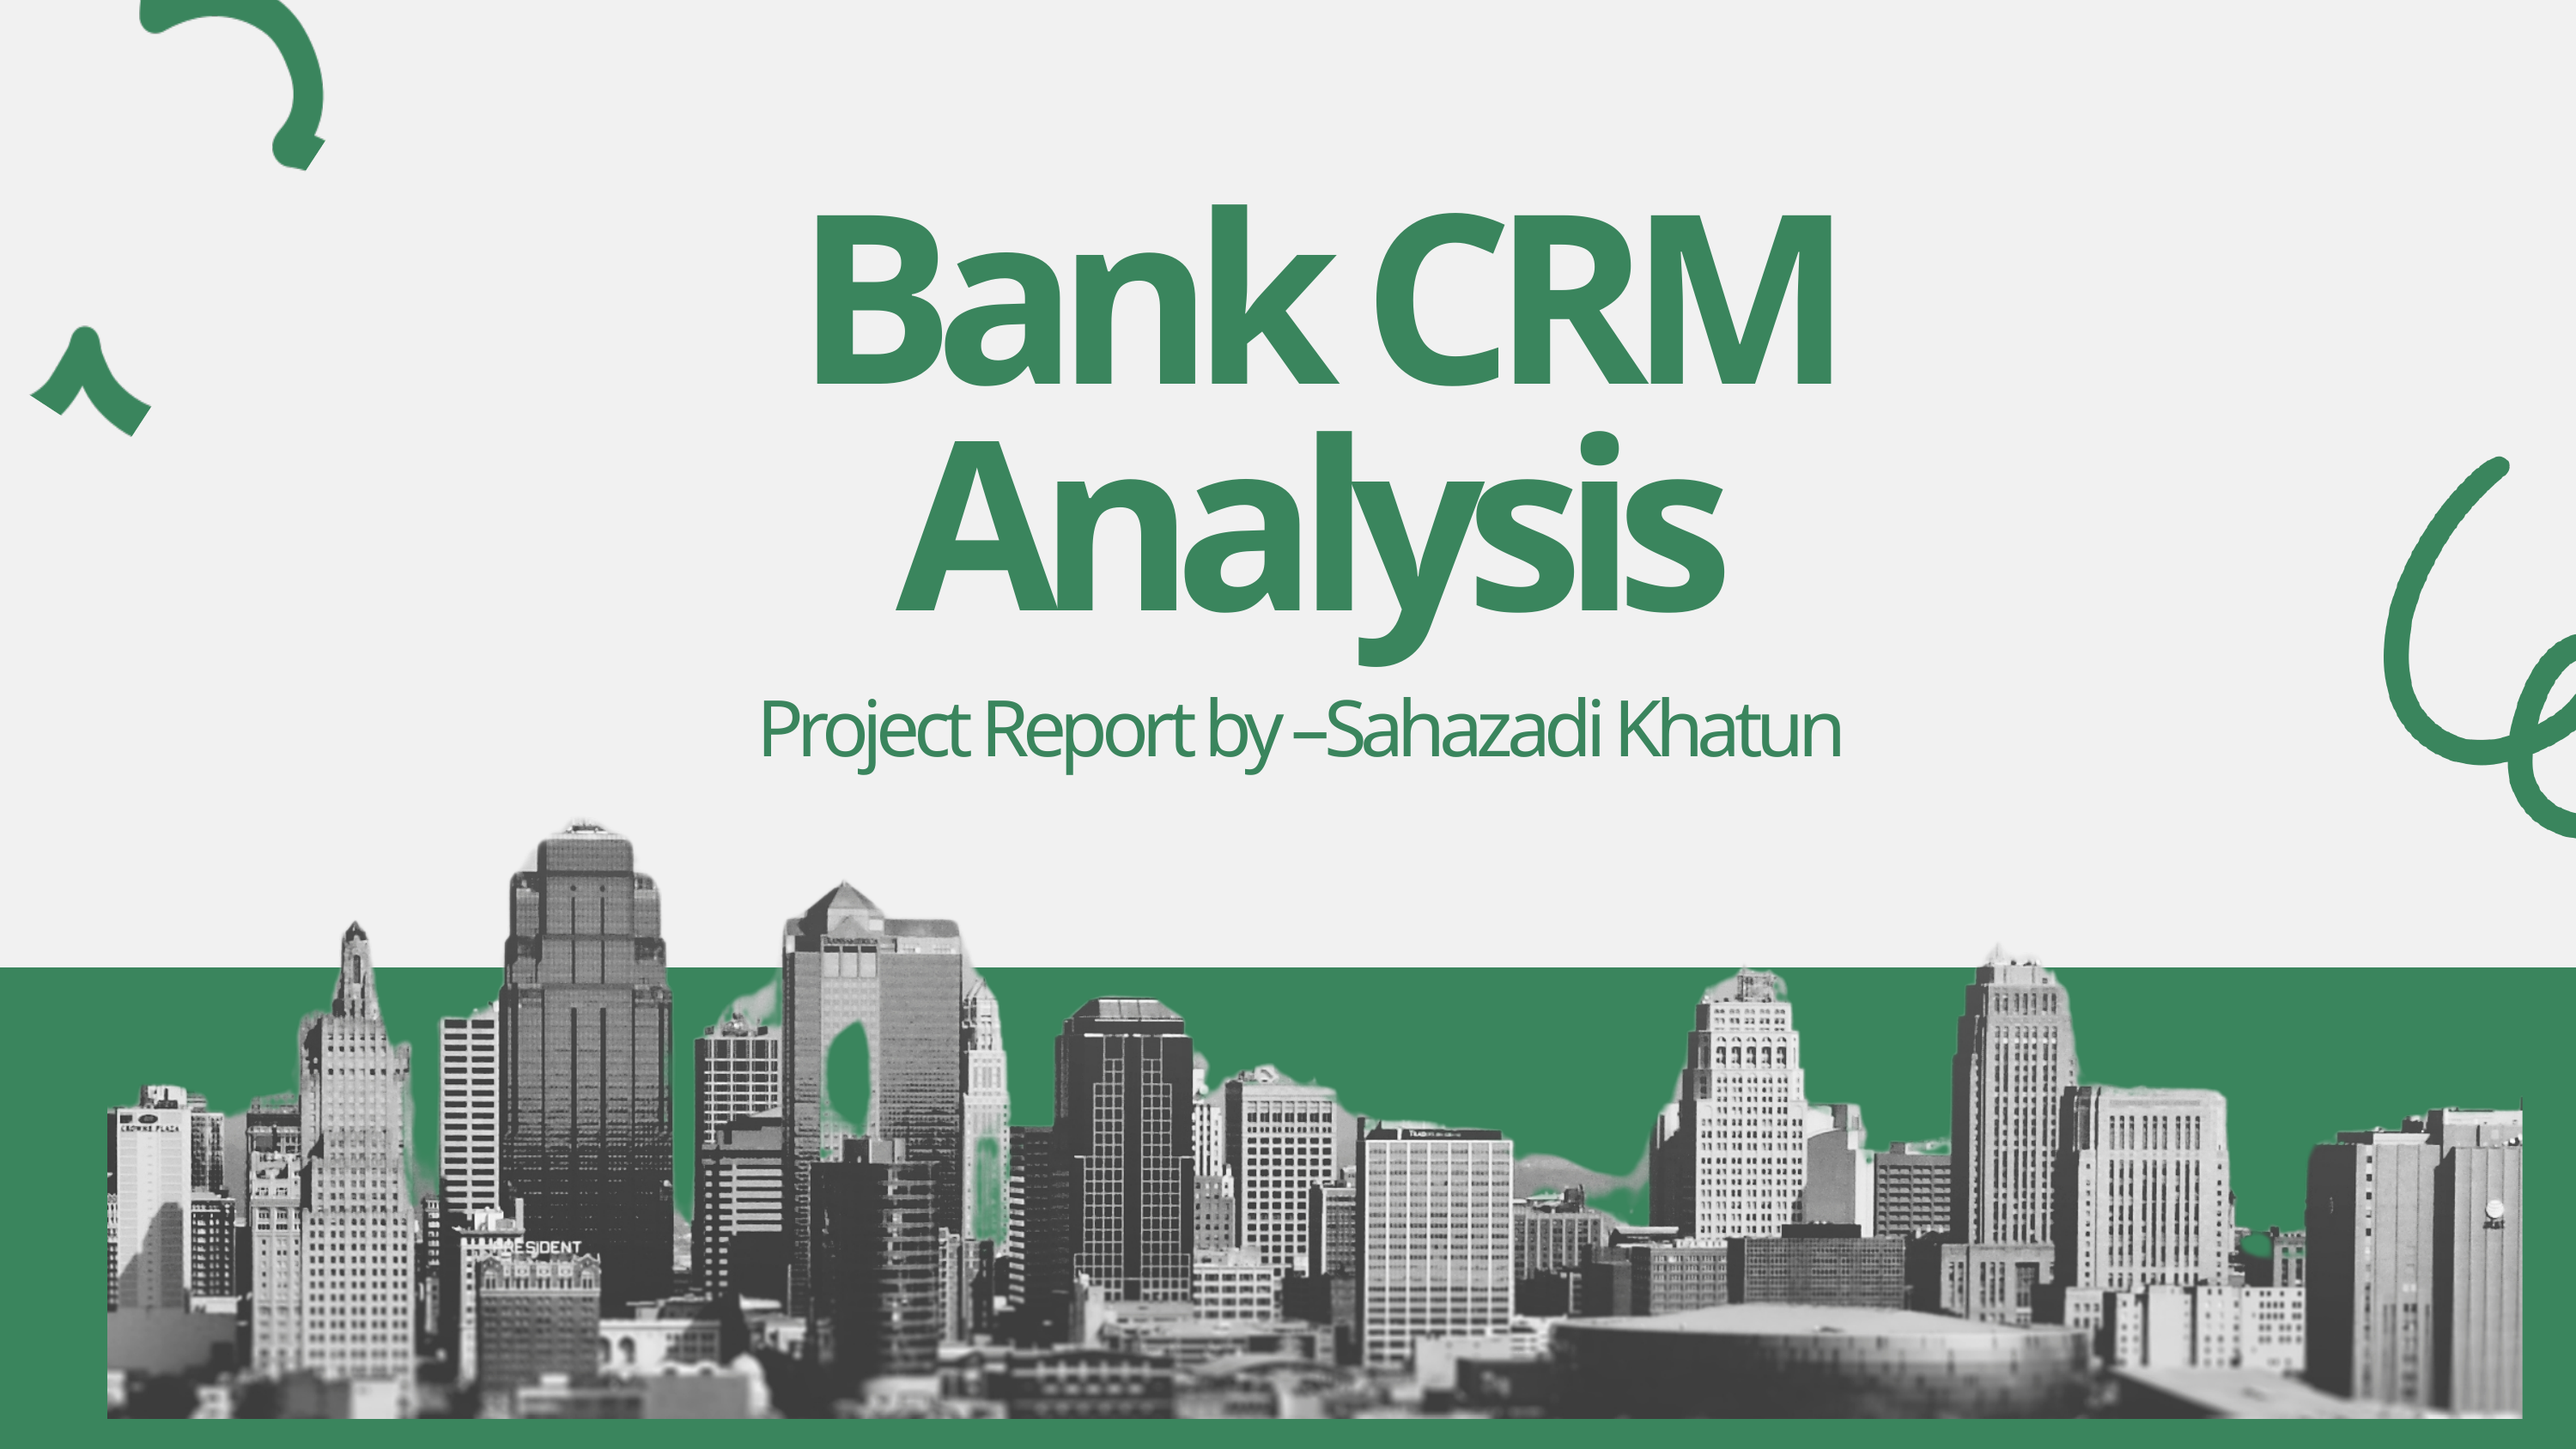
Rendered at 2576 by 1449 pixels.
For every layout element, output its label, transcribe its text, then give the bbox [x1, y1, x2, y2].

text_box [107, 776, 2523, 966]
text_box Project Report by –Sahazadi Khatun [319, 712, 2284, 773]
text_box [0, 0, 381, 454]
text_box [2382, 453, 2576, 845]
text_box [0, 967, 2576, 1449]
text_box Bank CRM Analysis [437, 204, 2193, 658]
